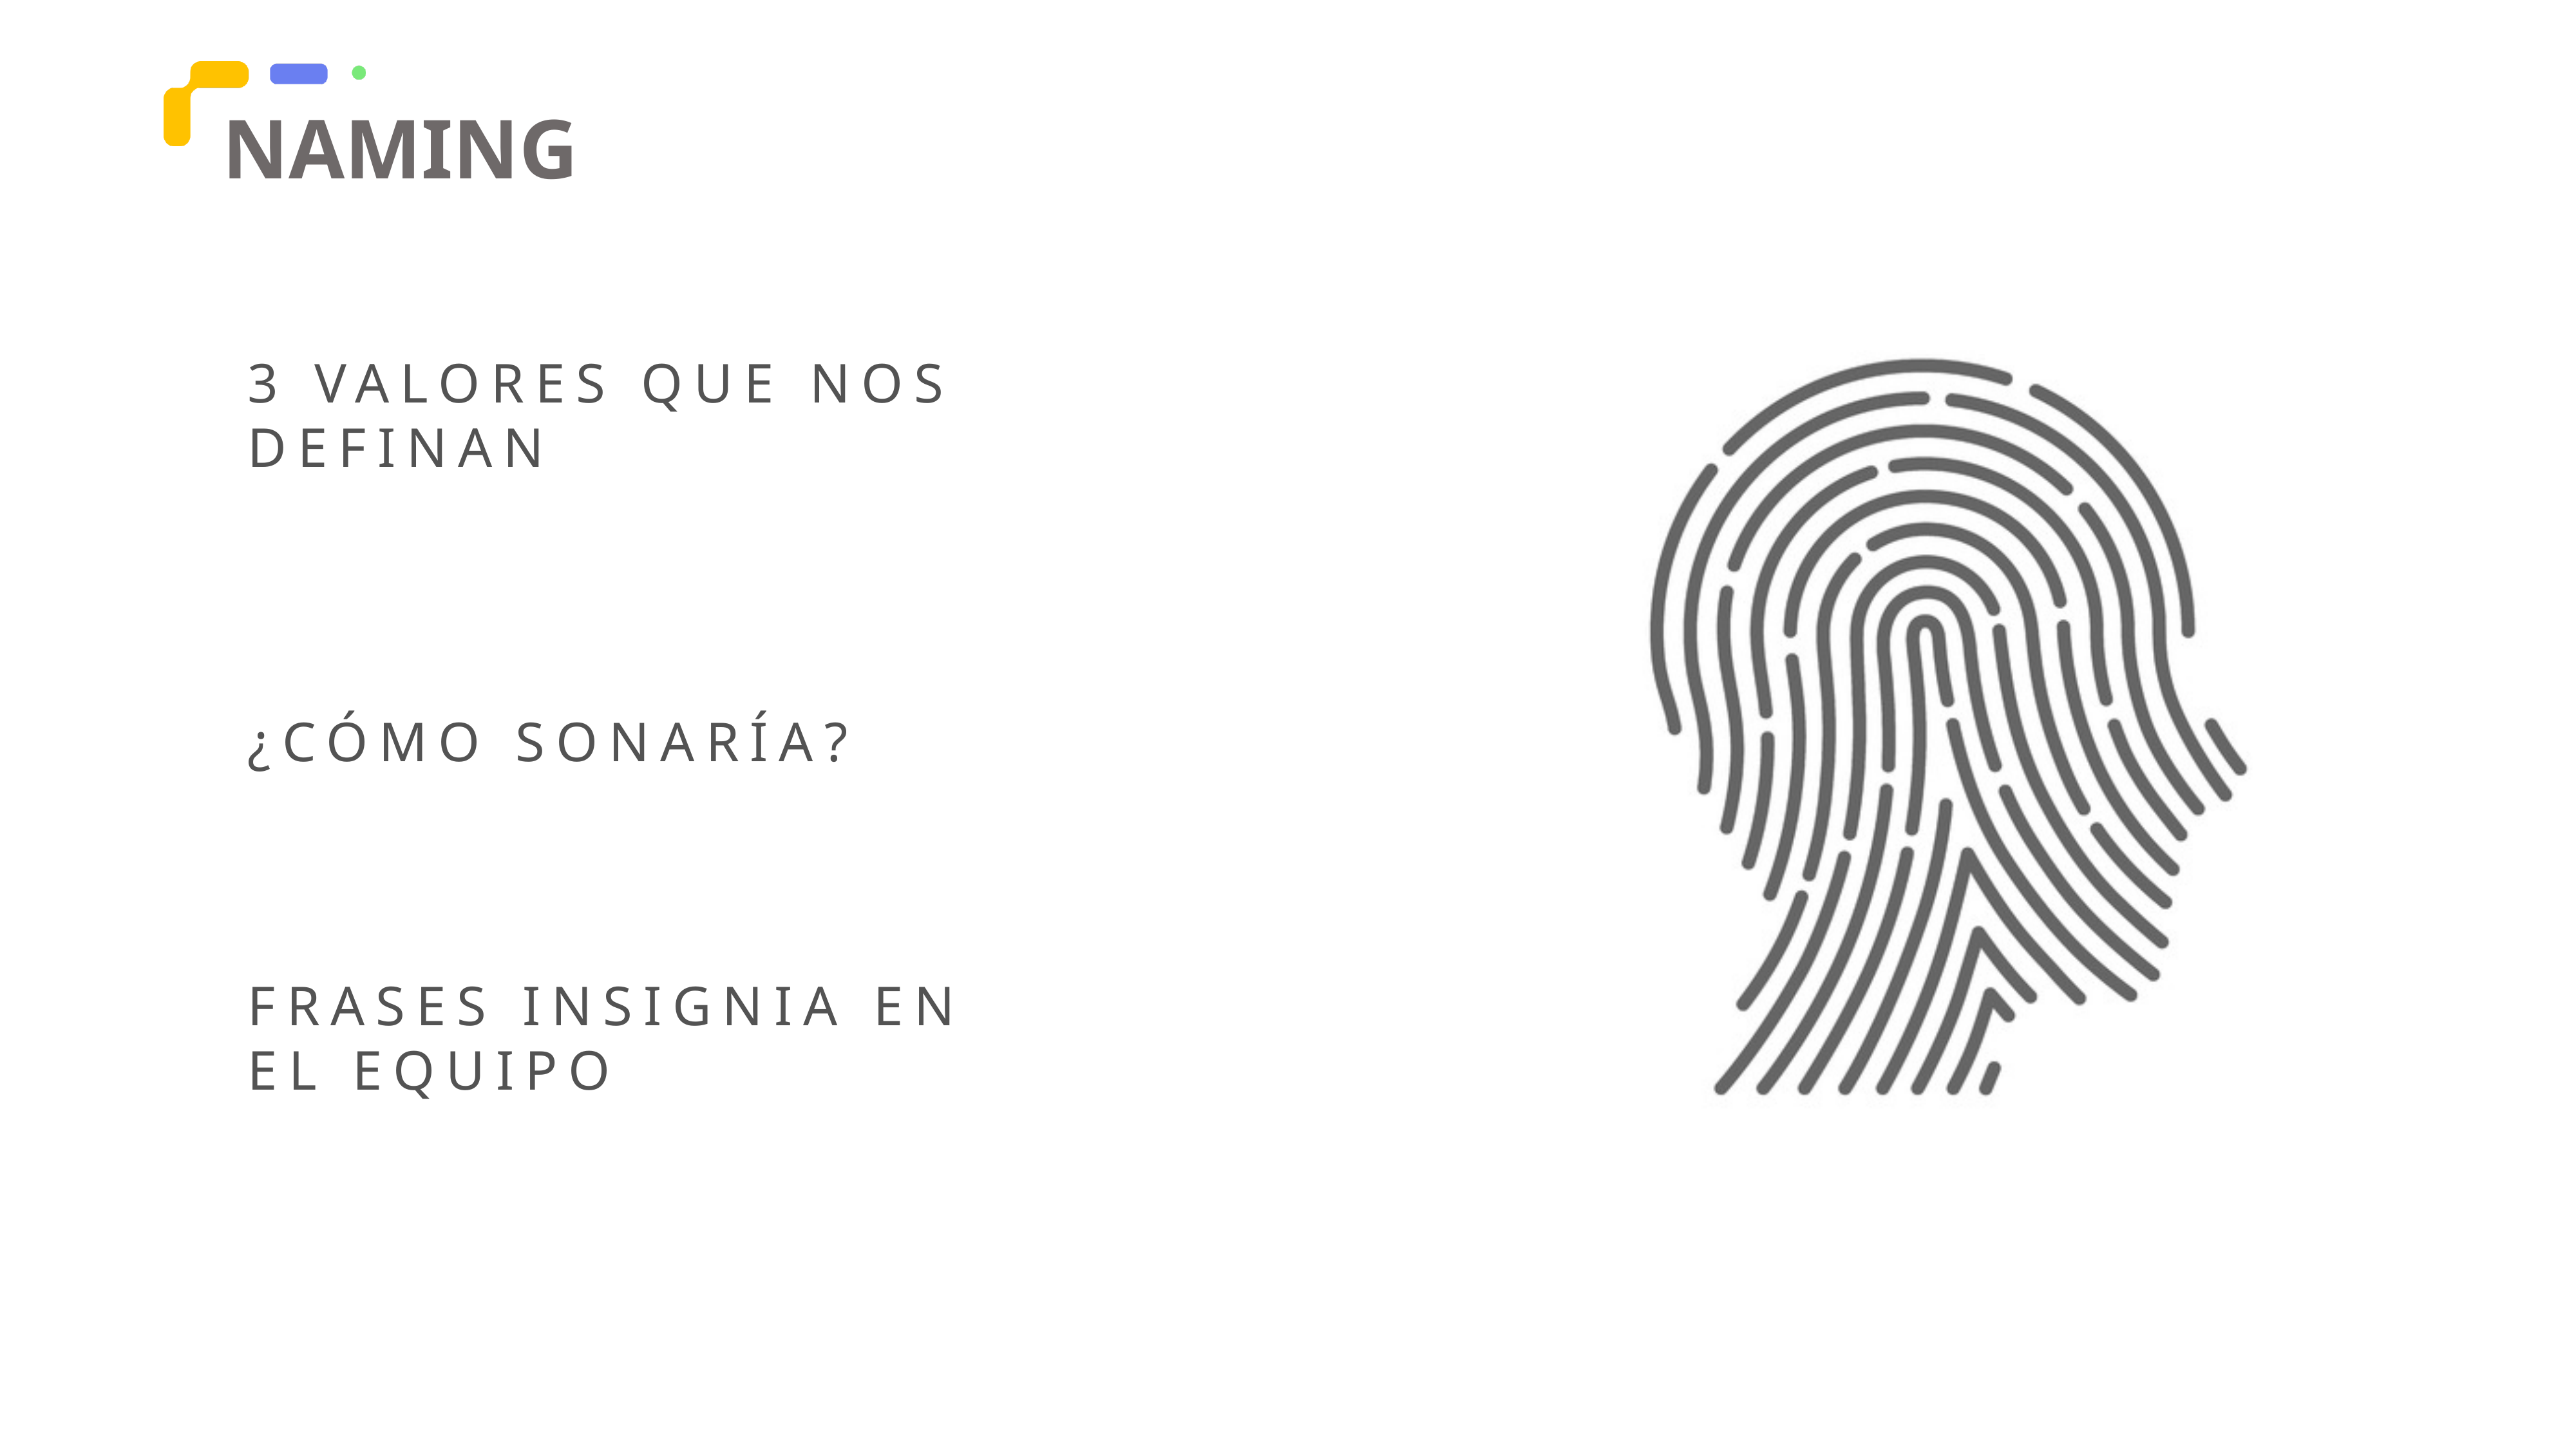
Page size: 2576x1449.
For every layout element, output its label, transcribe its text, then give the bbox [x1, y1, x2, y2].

text_box ¿Cómo sonaría? [240, 700, 994, 780]
text_box Frases insignia en el equipo [240, 964, 994, 1109]
picture [164, 61, 366, 146]
list NAMING [214, 83, 1289, 209]
picture [1525, 307, 2360, 1142]
text_box 3 valores que nos definan [240, 341, 994, 486]
